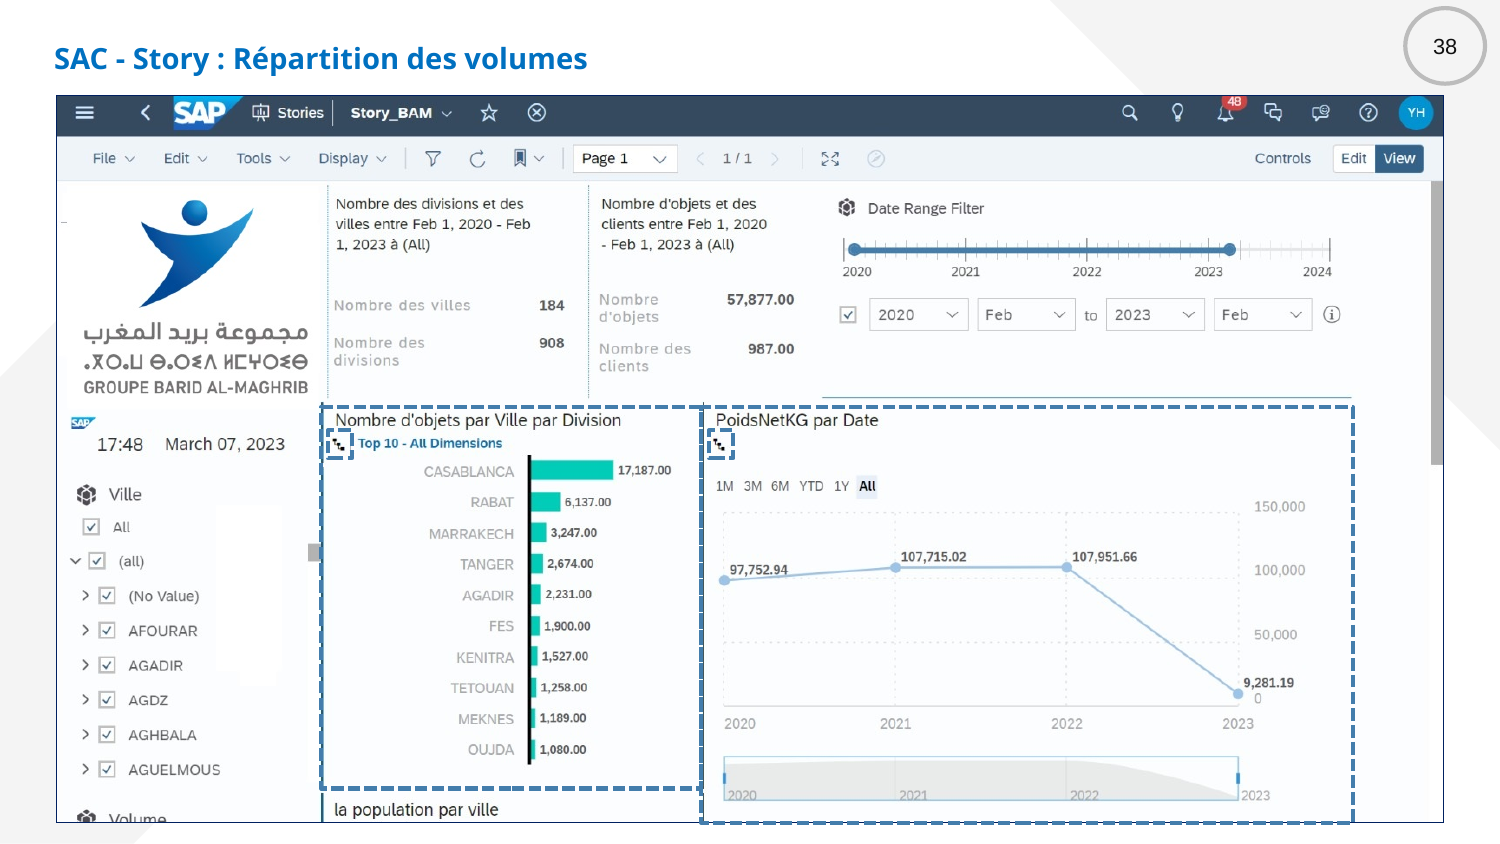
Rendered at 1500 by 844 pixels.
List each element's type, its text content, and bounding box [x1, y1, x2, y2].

picture [55, 95, 1445, 823]
text_box 38 [1403, 5, 1488, 86]
picture [1409, 108, 1425, 116]
text_box SAC - Story : Répartition des volumes [39, 33, 604, 83]
